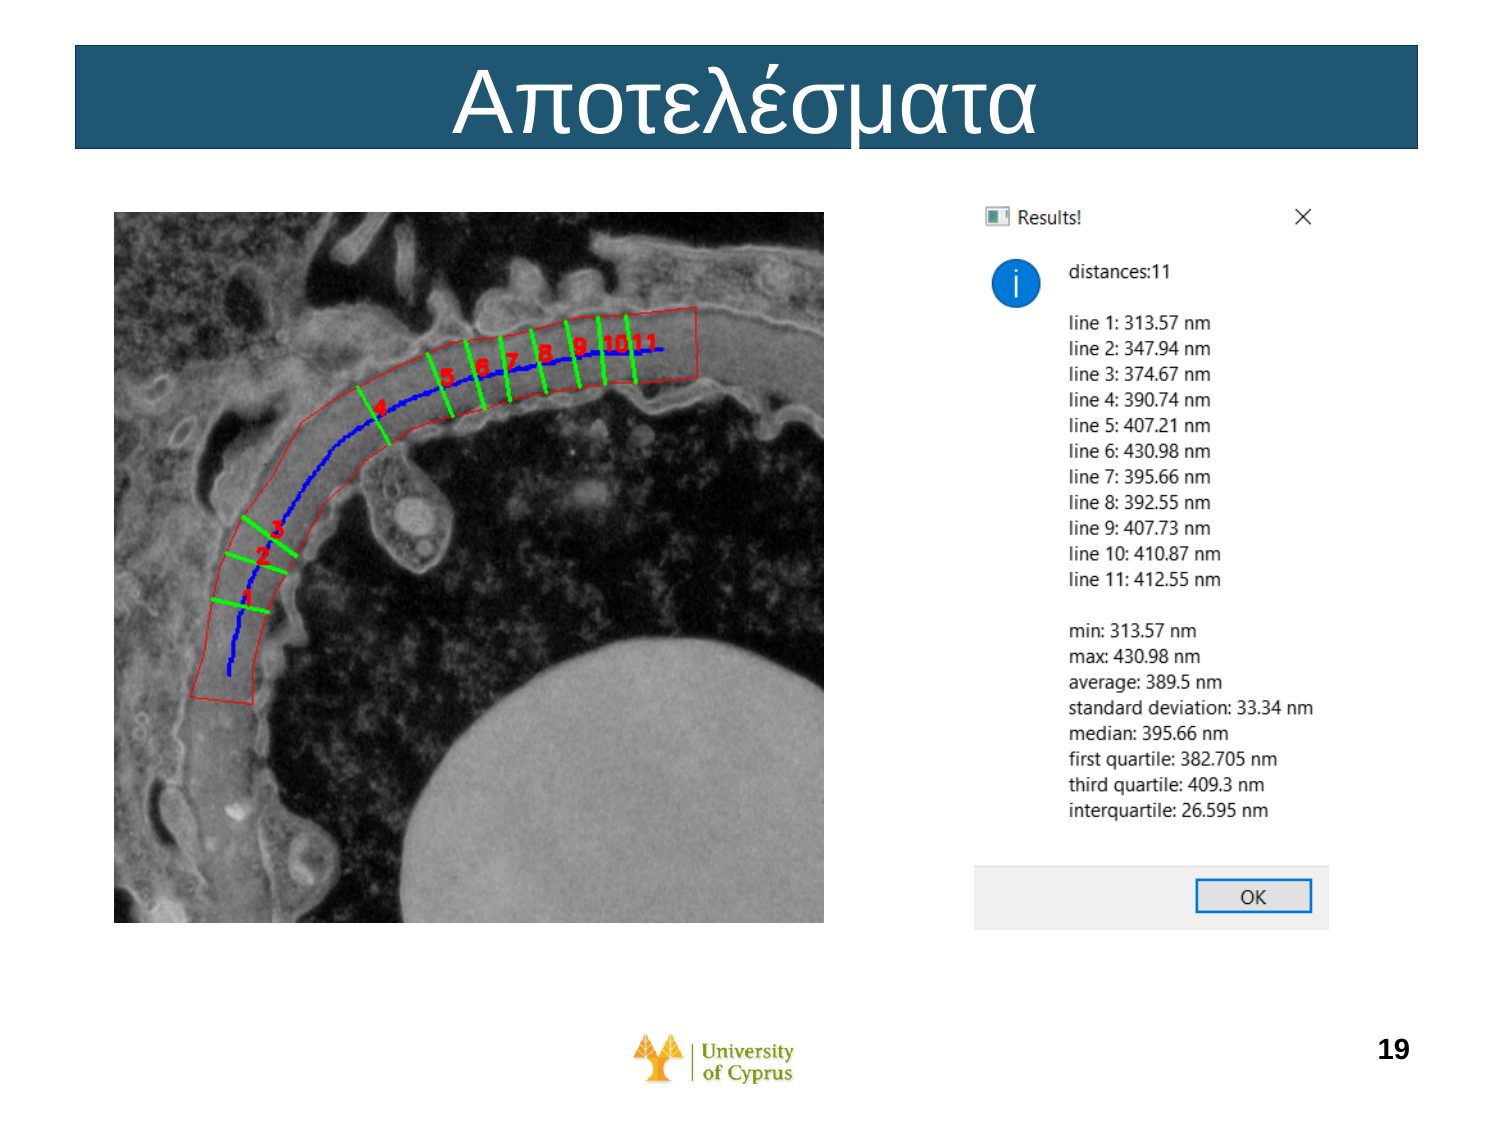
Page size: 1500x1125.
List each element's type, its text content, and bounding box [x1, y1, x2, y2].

picture [631, 1032, 795, 1084]
picture [114, 211, 824, 923]
picture [974, 195, 1330, 930]
title Αποτελέσματα [75, 45, 1418, 149]
